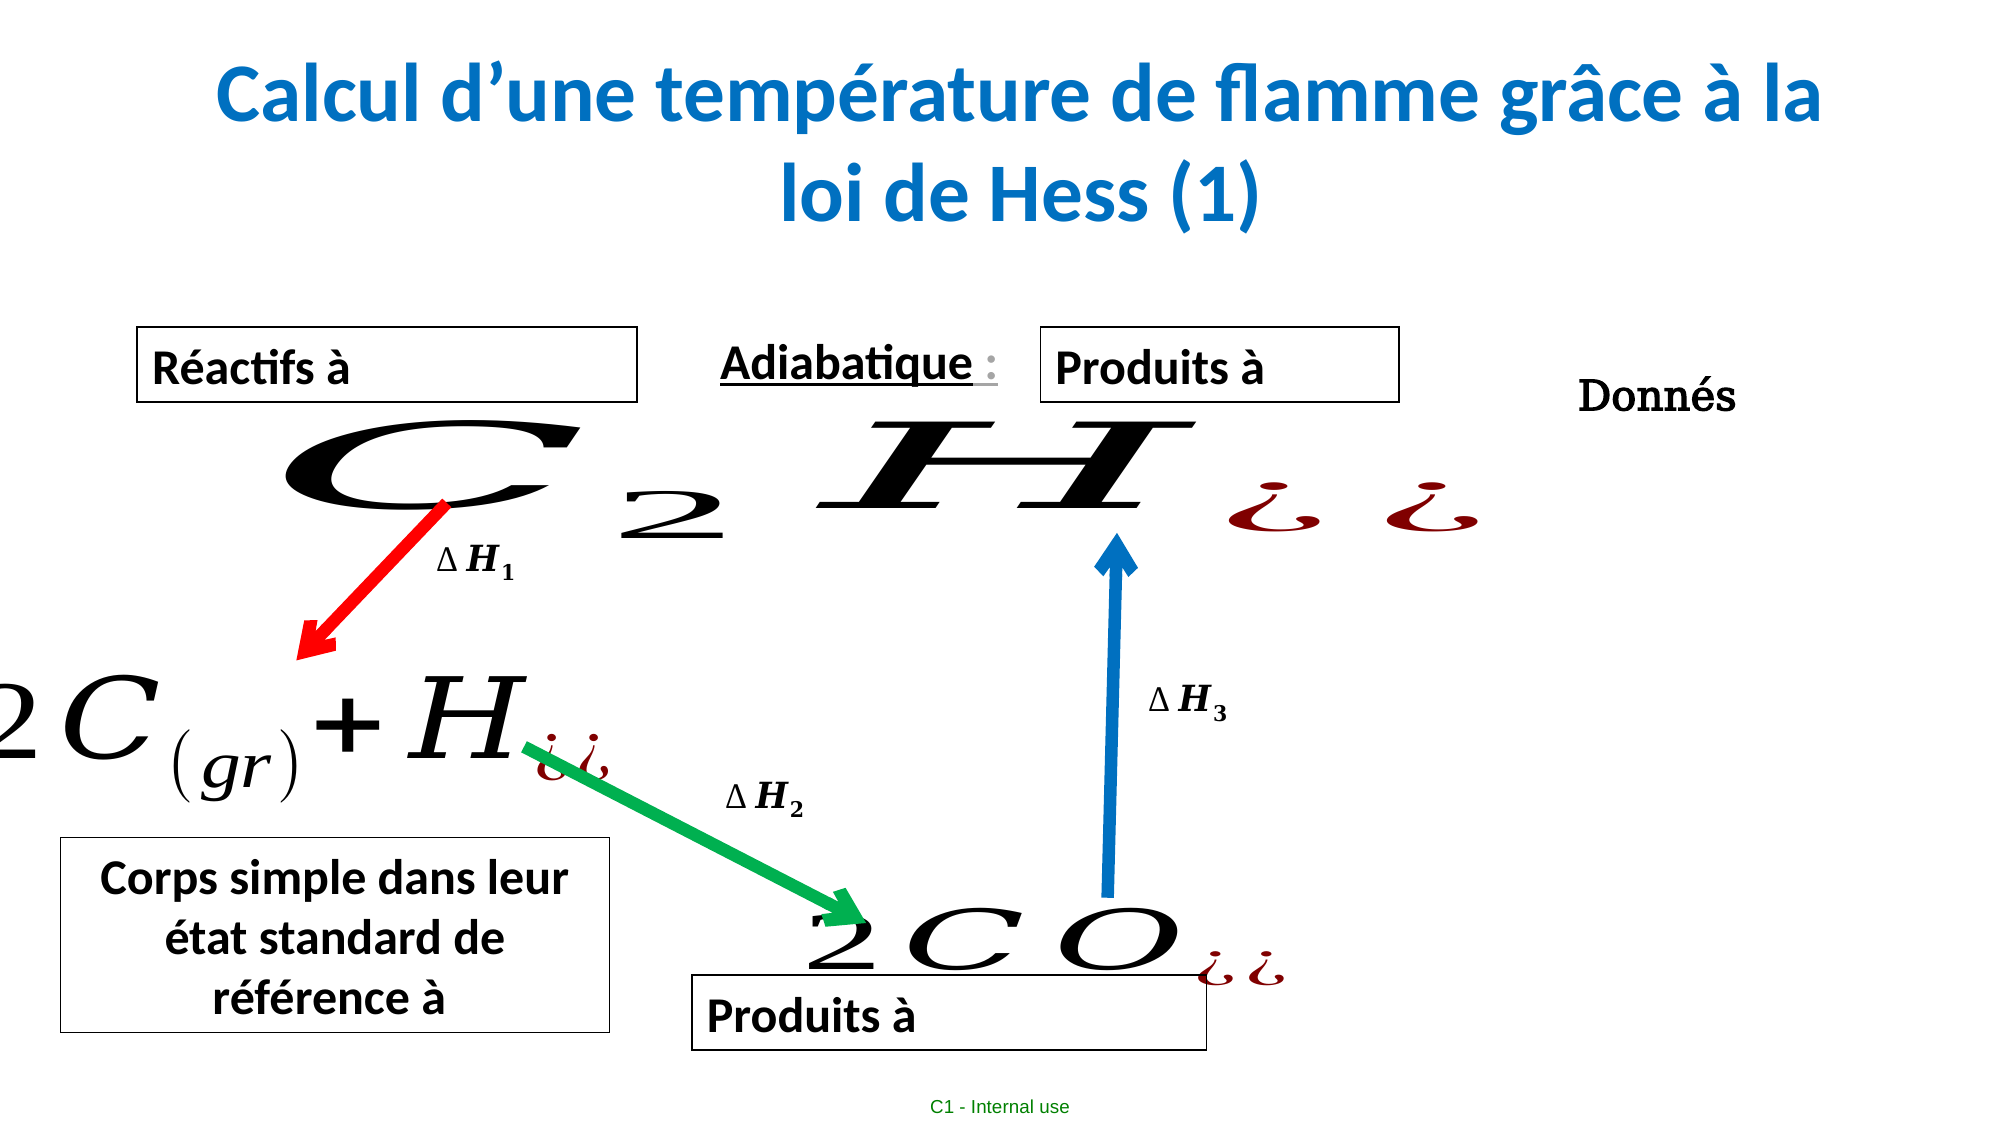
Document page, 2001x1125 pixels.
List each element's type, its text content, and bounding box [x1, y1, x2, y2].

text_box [524, 746, 867, 924]
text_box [1107, 532, 1117, 898]
text_box Calcul d’une température de flamme grâce à la loi de Hess (1) [170, 30, 1872, 246]
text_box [296, 502, 447, 661]
